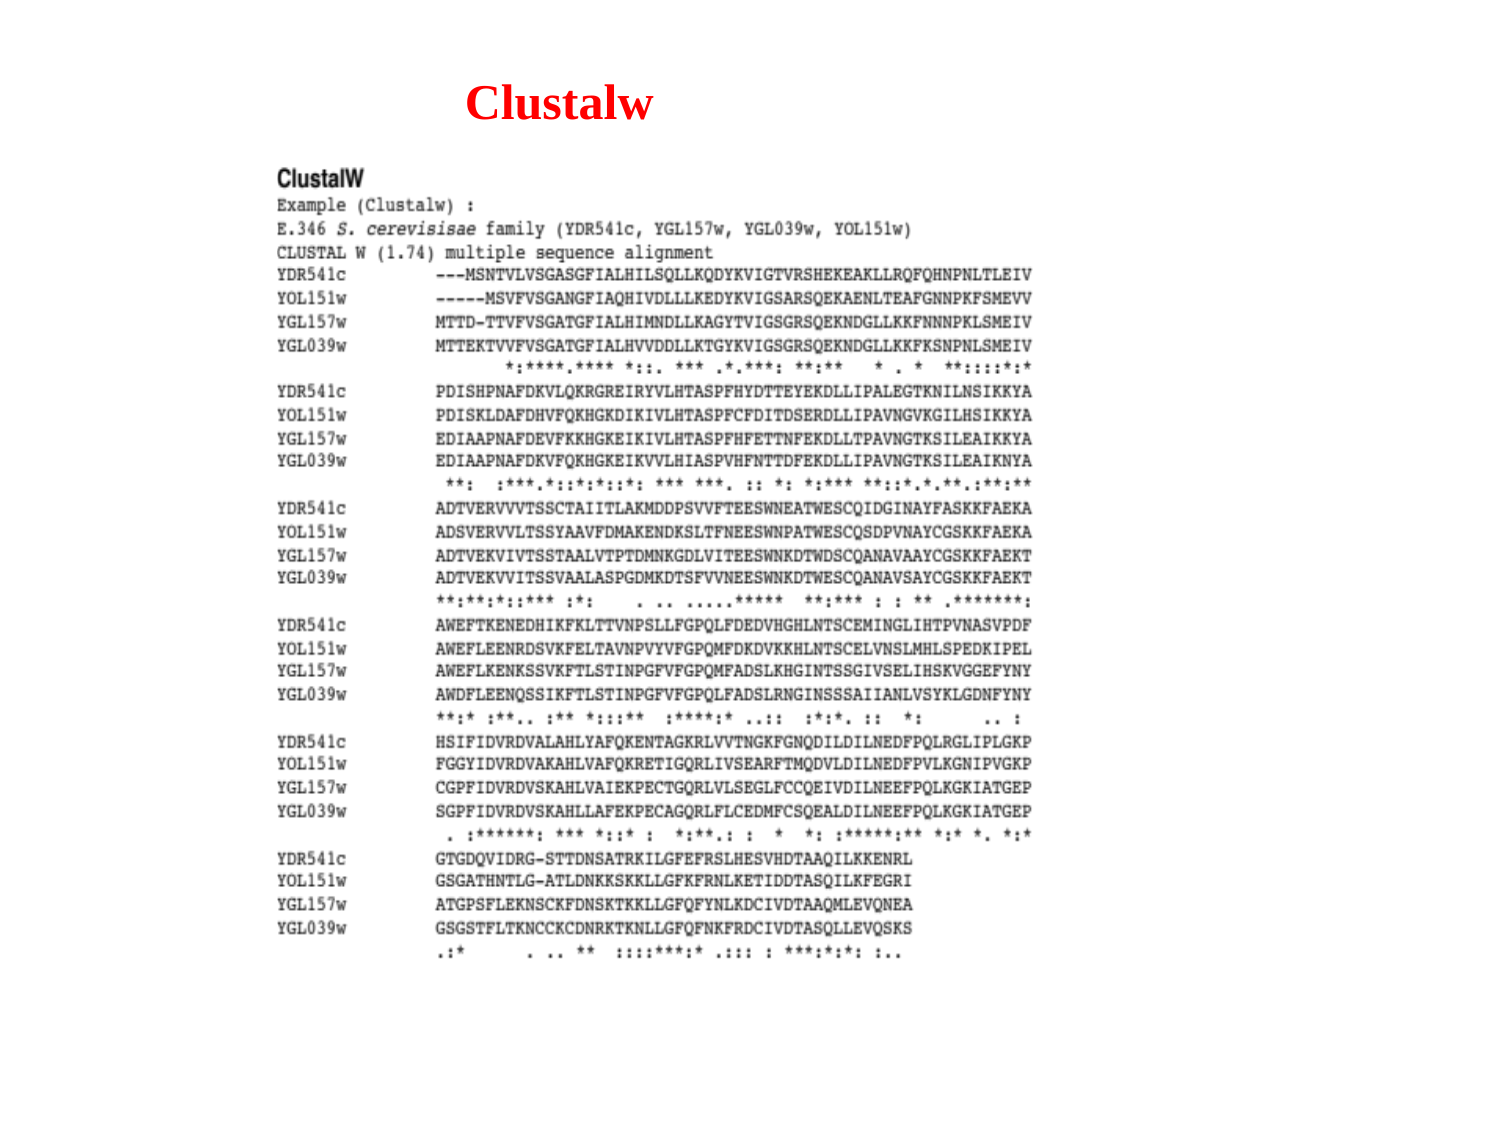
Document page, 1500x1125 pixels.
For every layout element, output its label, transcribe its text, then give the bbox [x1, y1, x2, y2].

text_box Clustalw [450, 62, 713, 138]
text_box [277, 162, 1223, 988]
